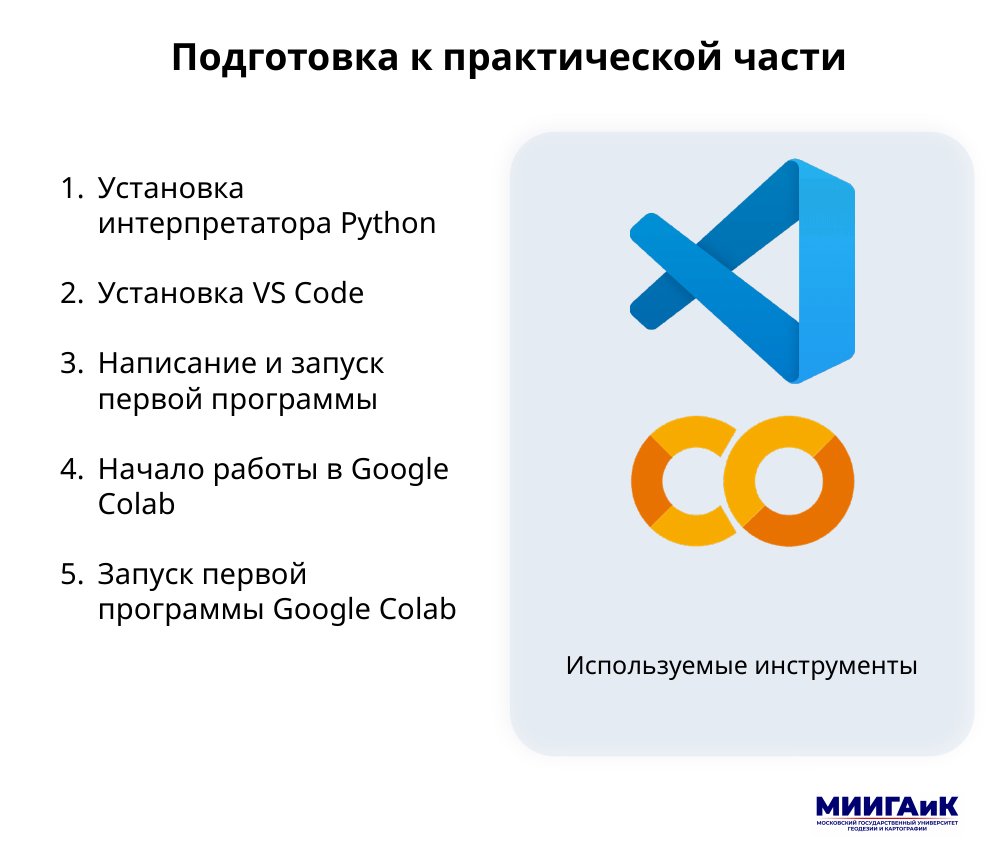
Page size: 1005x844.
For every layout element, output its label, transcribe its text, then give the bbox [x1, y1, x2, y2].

picture [525, 158, 959, 594]
list Установка интерпретатора Python Установка VS Code Написание и запуск первой программы Начало работы в Google Colab Запуск первой программы Google Colab [45, 161, 477, 727]
picture [811, 791, 964, 837]
list Используемые инструменты [526, 602, 959, 727]
list Подготовка к практической части [29, 16, 975, 95]
